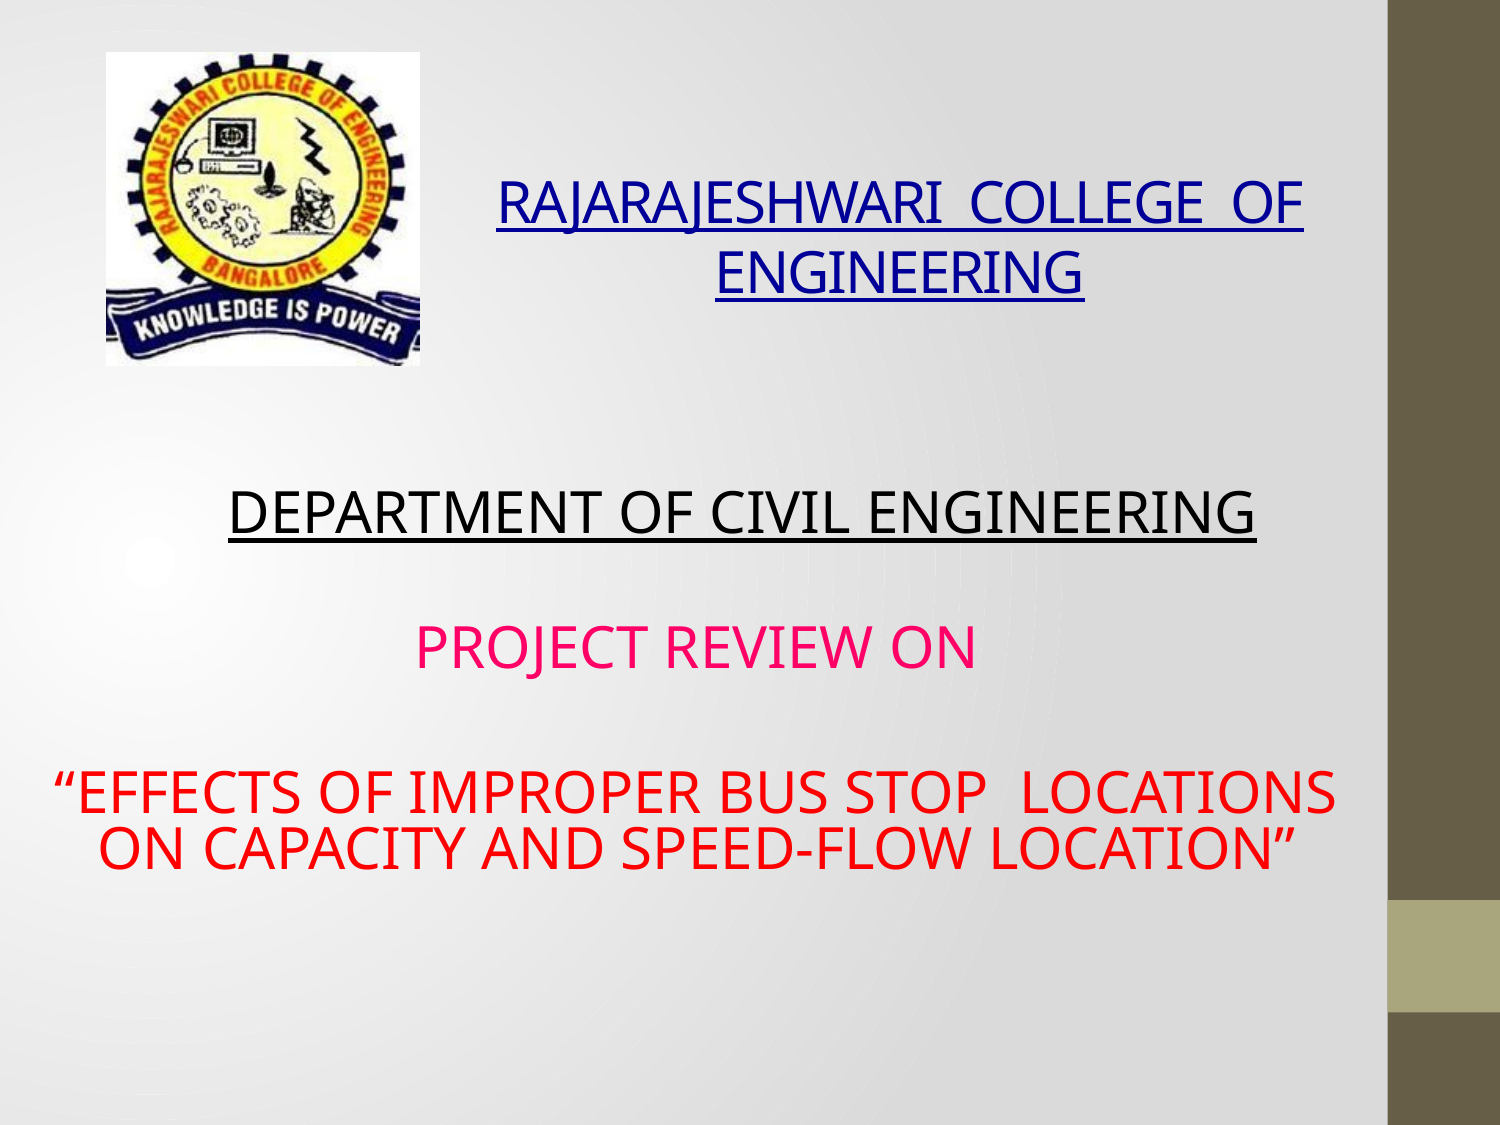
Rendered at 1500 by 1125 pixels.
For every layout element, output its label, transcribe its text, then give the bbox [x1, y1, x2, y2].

title RAJARAJESHWARI COLLEGE OF ENGINEERING [429, 85, 1438, 386]
text_box DEPARTMENT OF CIVIL ENGINEERING PROJECT REVIEW ON “EFFECTS OF IMPROPER BUS STOP LOCATIONS ON CAPACITY AND SPEED-FLOW LOCATION” [37, 365, 1357, 1005]
picture [106, 52, 420, 366]
